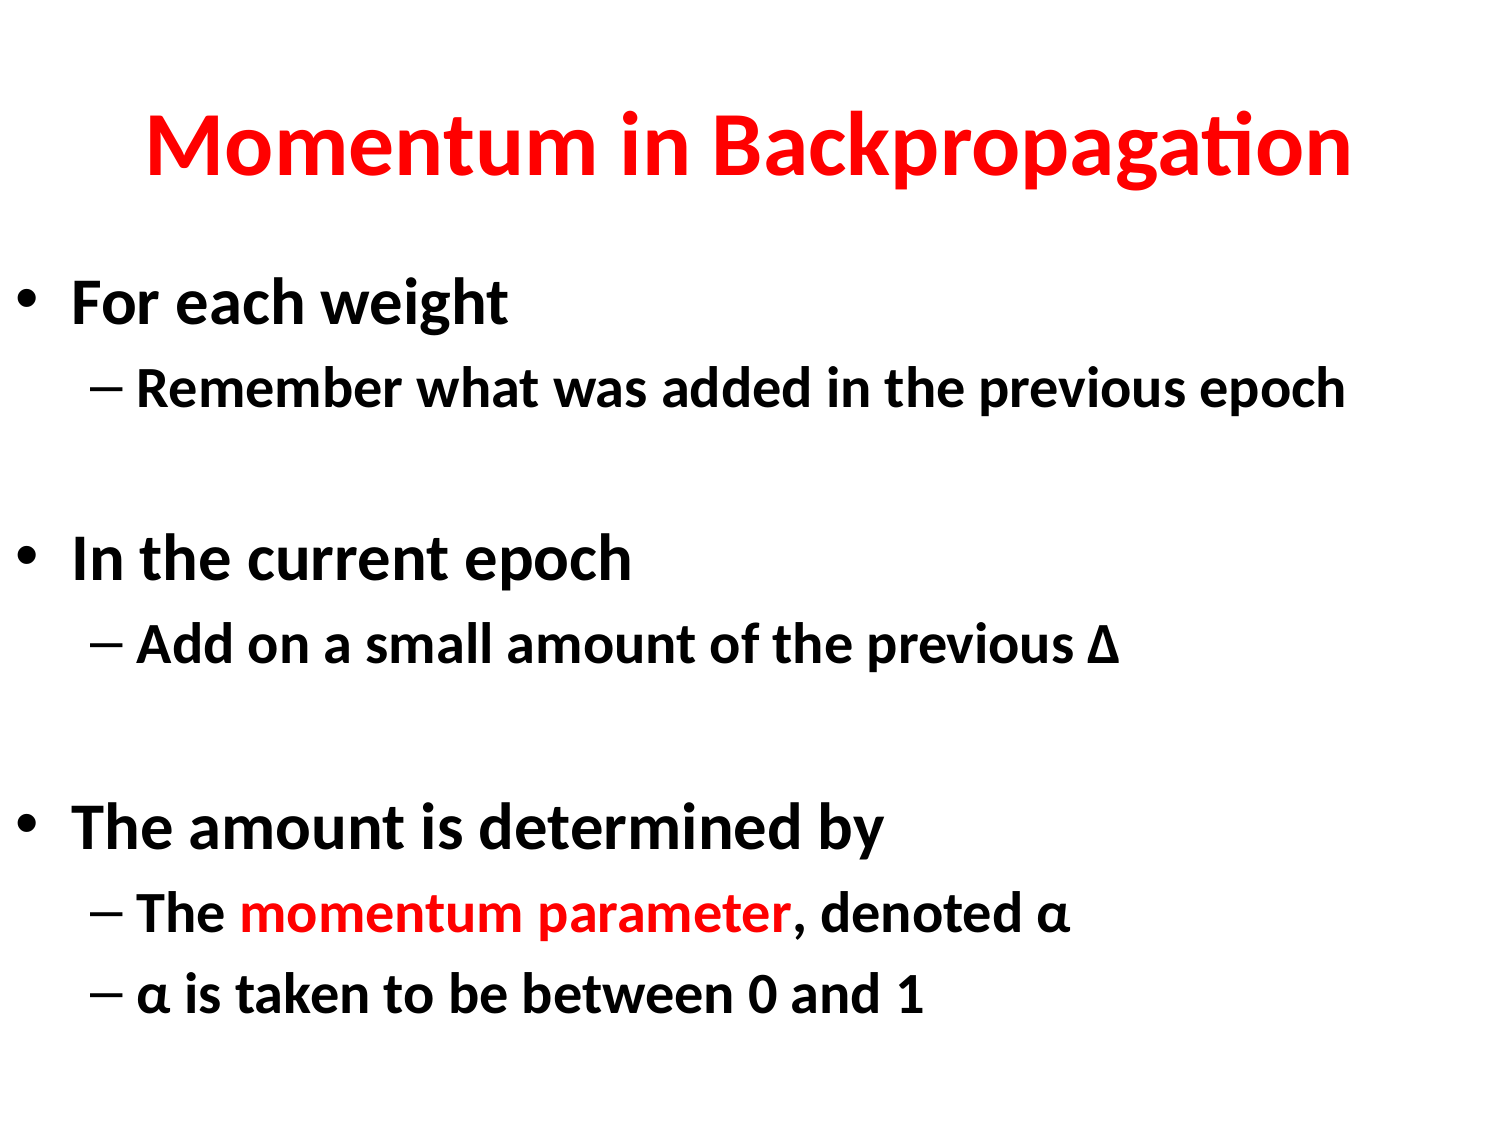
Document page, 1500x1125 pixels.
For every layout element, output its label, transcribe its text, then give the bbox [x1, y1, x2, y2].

list For each weight Remember what was added in the previous epoch In the current epoch Add on a small amount of the previous Δ The amount is determined by The momentum parameter, denoted α α is taken to be between 0 and 1 [0, 249, 1500, 1125]
title Momentum in Backpropagation [75, 45, 1425, 233]
